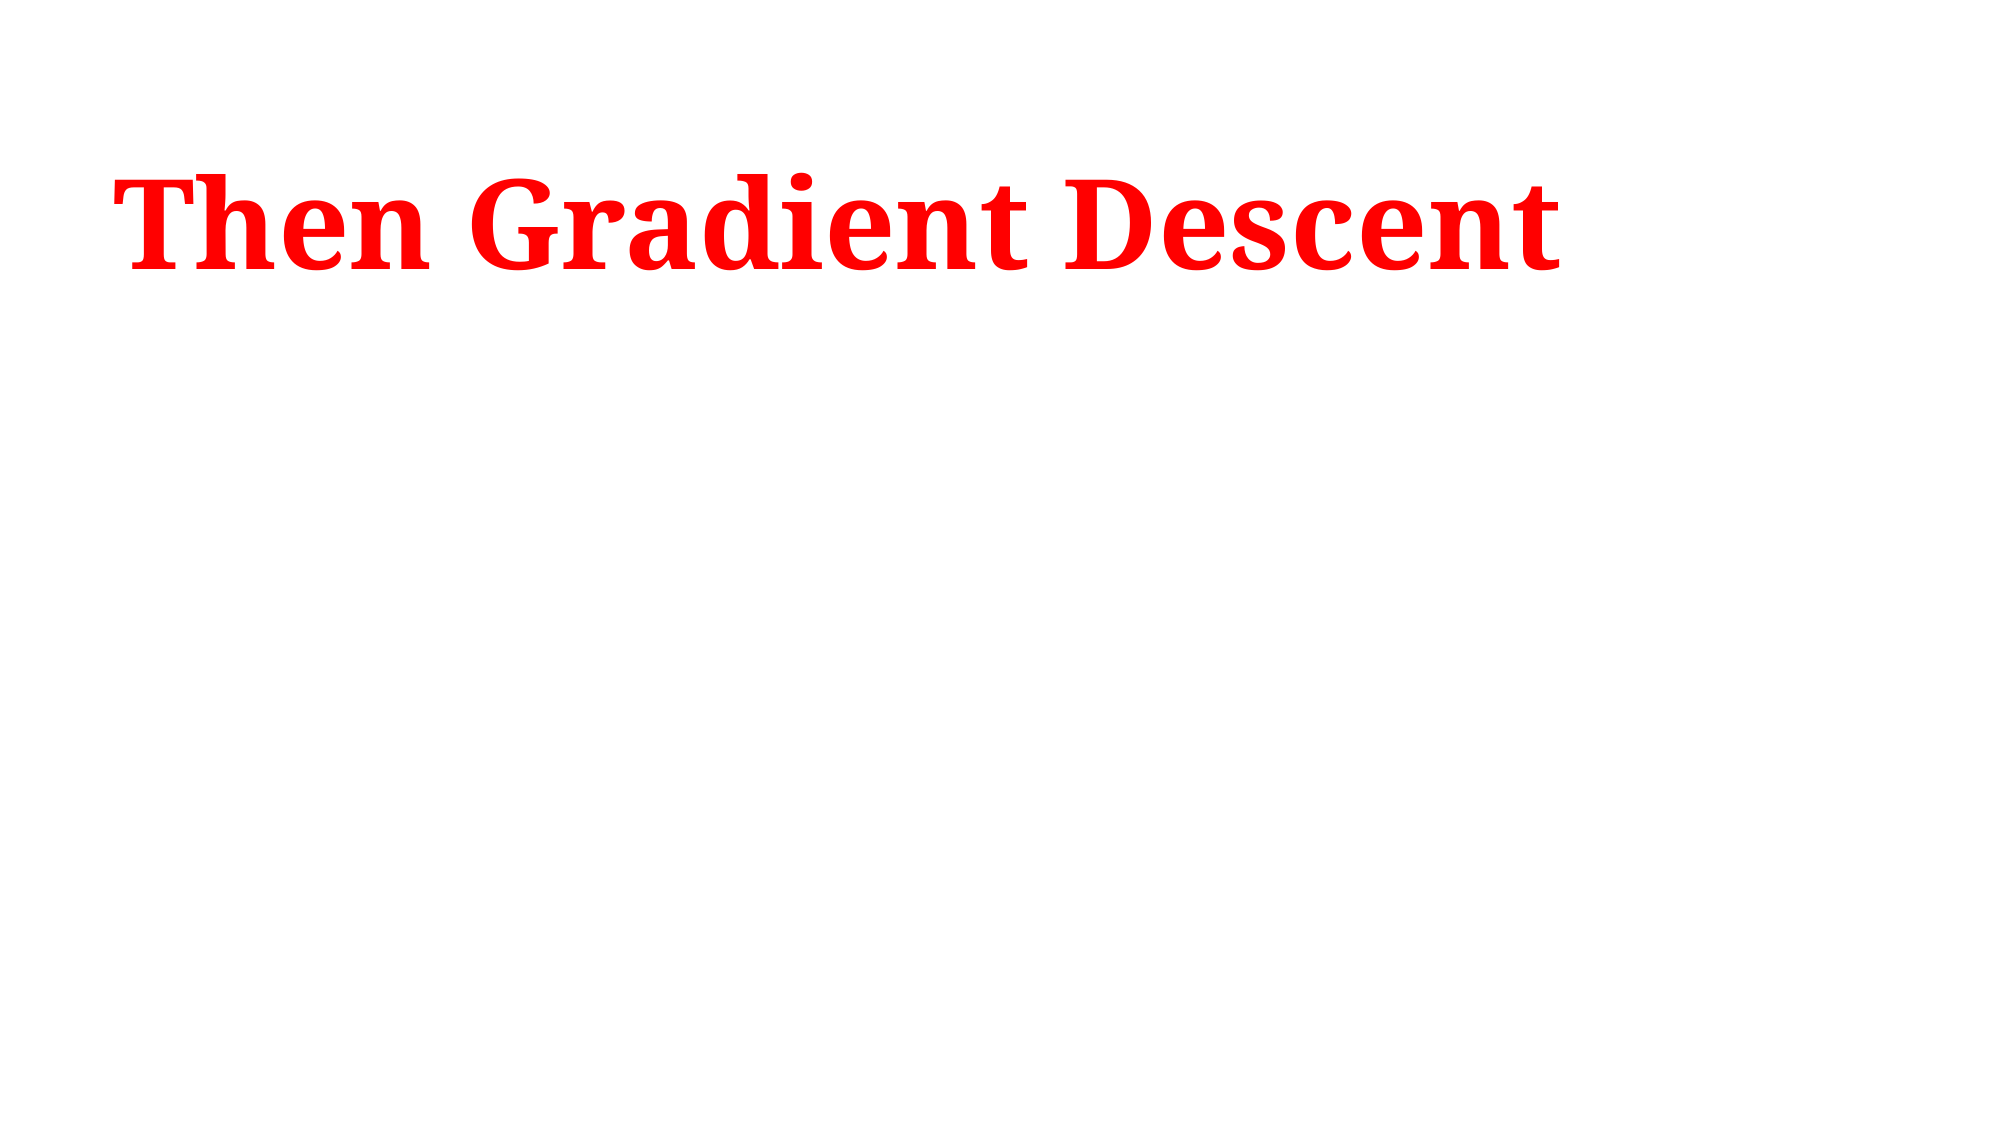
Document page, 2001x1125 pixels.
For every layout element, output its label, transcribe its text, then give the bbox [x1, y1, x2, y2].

text_box Then Gradient Descent [98, 137, 1621, 302]
